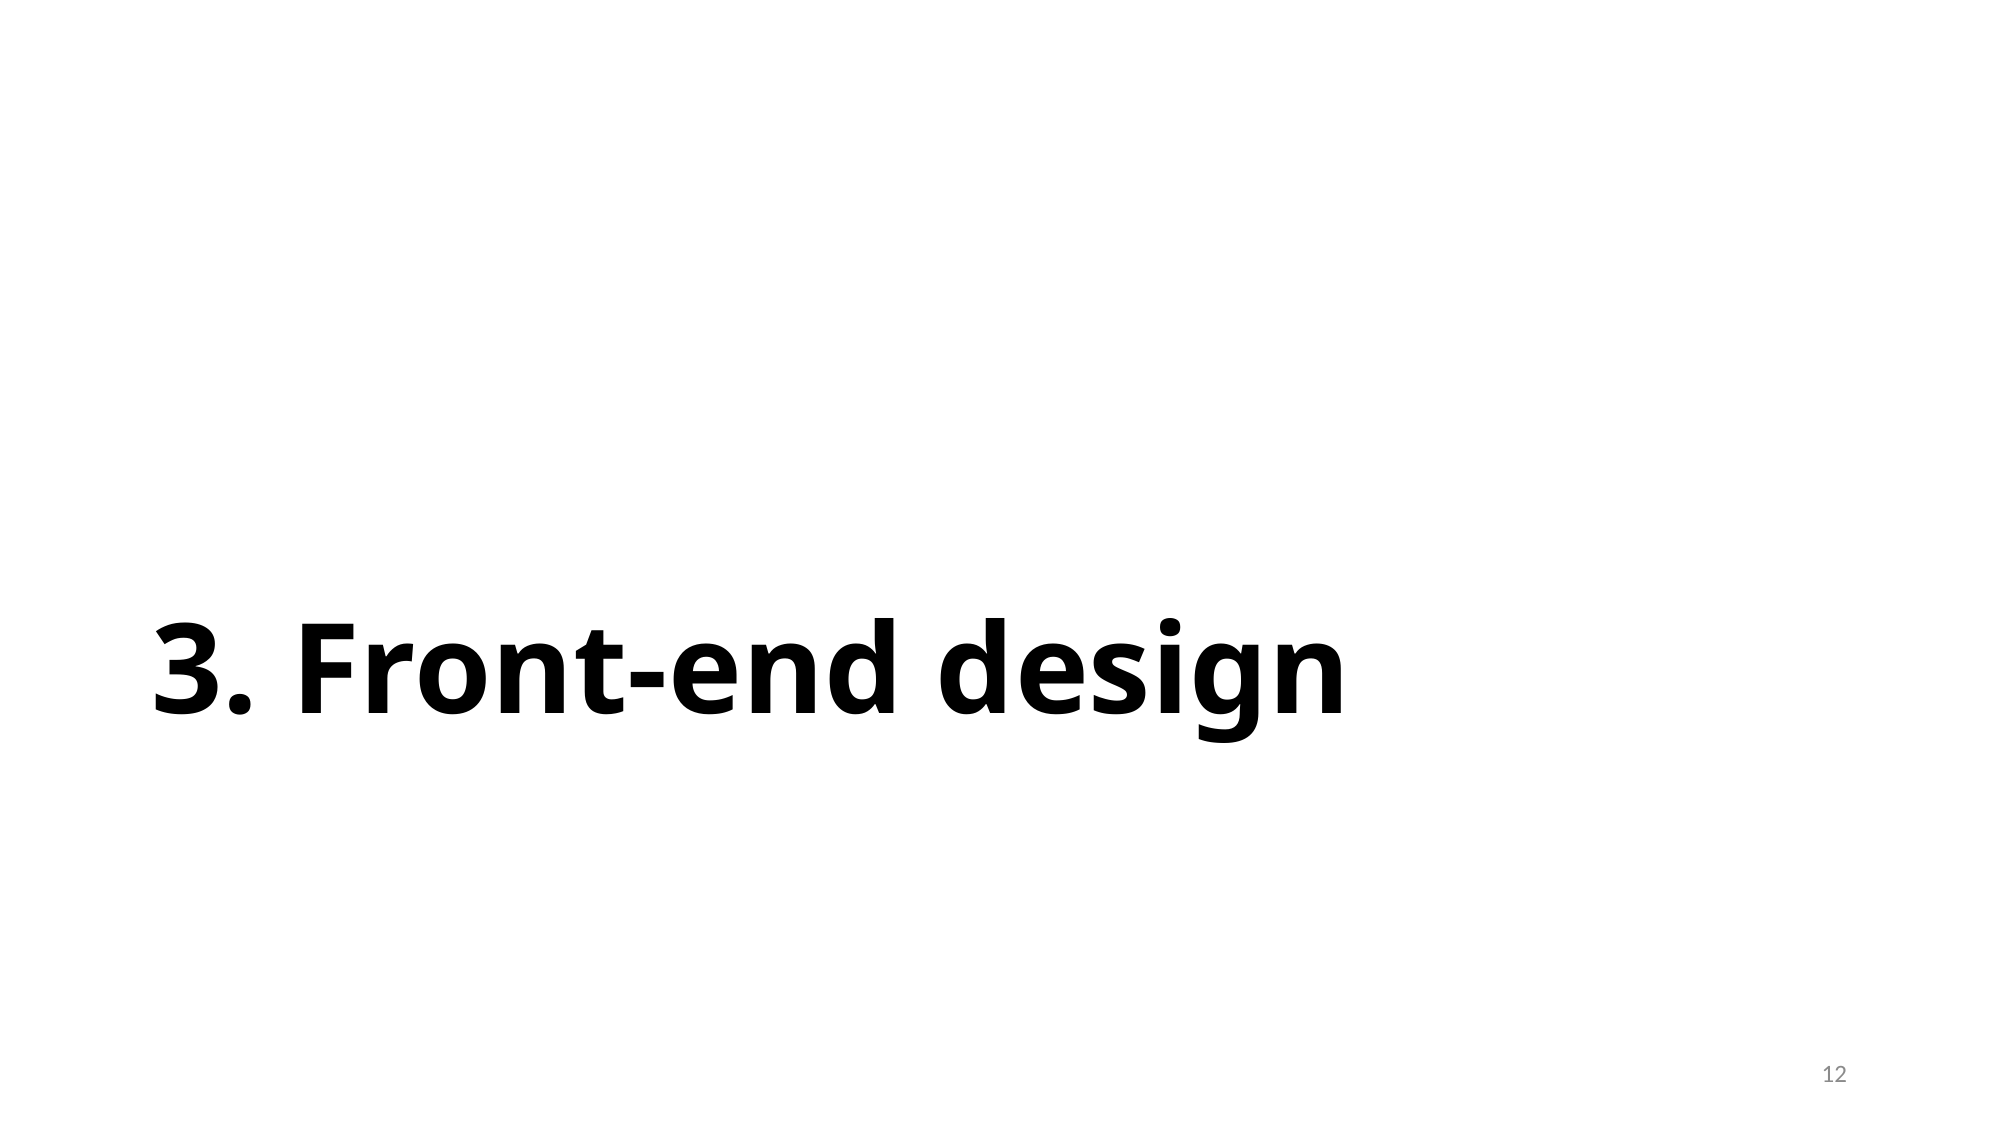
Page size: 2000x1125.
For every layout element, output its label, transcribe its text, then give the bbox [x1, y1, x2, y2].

slide_number 12 [1412, 1042, 1863, 1103]
title 3. Front-end design [136, 280, 1862, 749]
